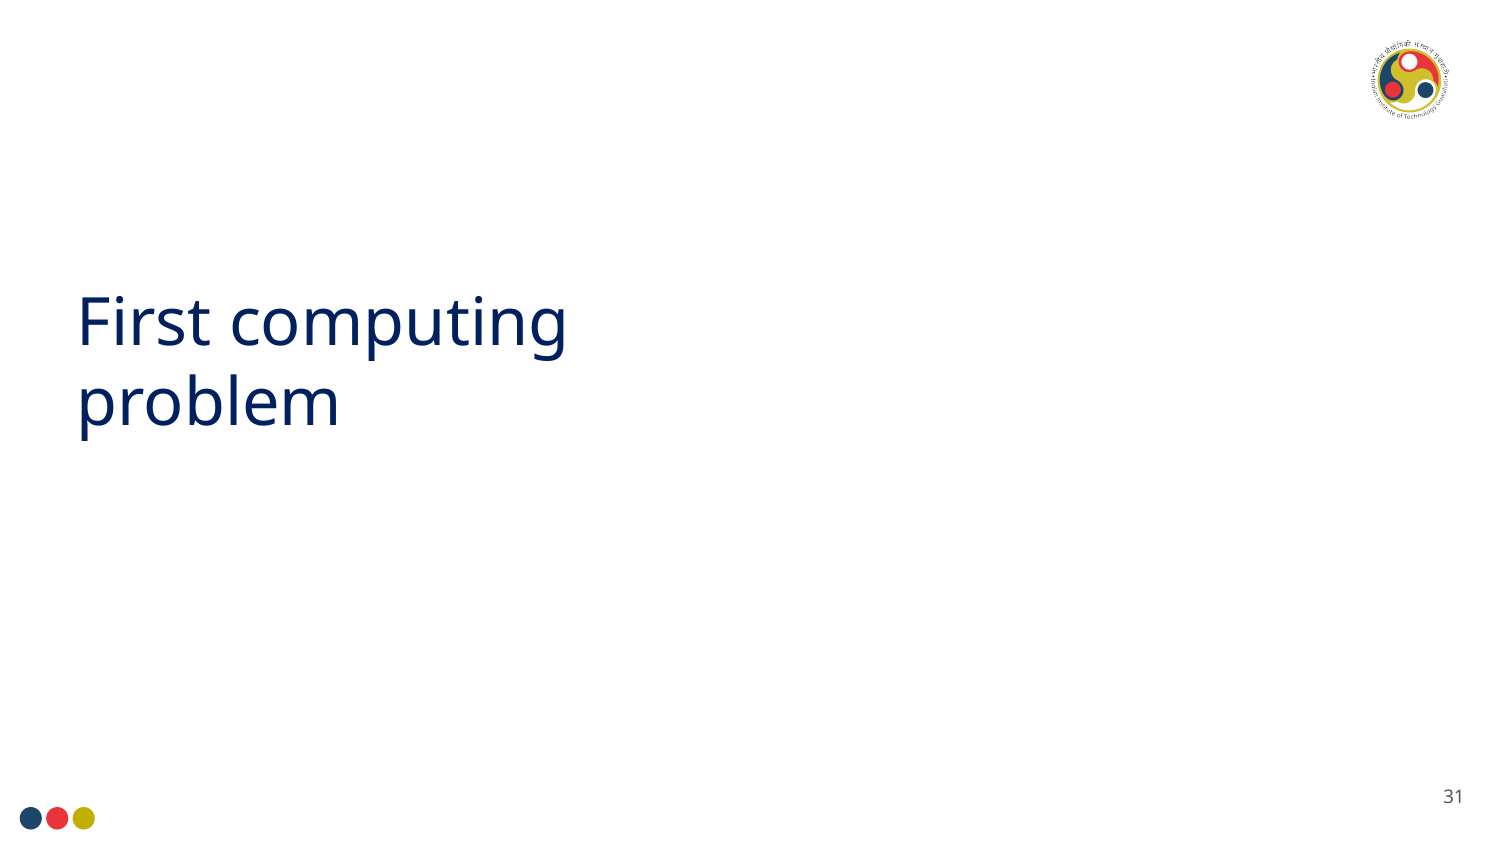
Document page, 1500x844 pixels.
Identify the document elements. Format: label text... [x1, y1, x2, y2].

picture [1371, 40, 1449, 119]
text_box First computing problem [61, 271, 848, 366]
slide_number 31 [1389, 764, 1480, 830]
